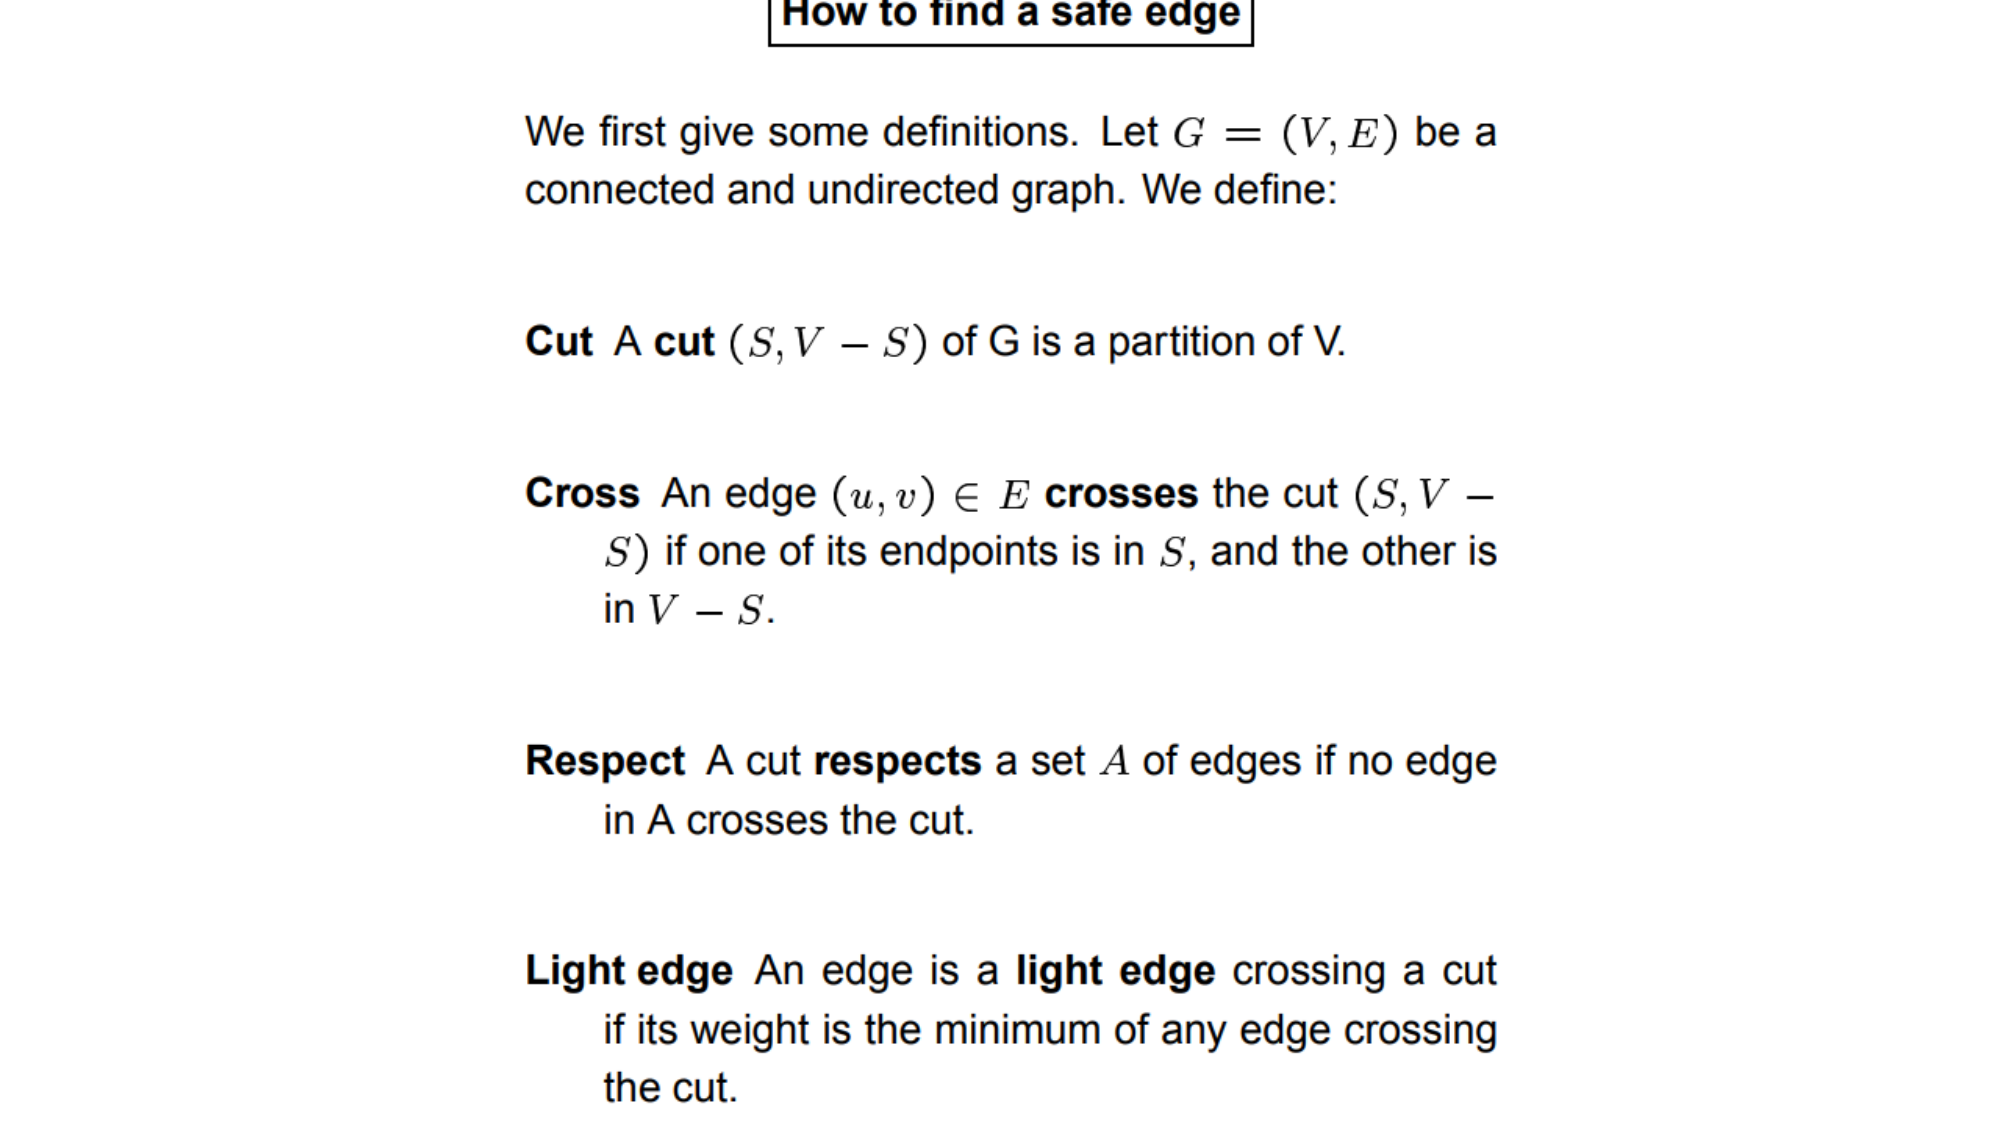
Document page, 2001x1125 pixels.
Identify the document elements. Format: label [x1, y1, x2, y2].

picture [378, 0, 1612, 1125]
